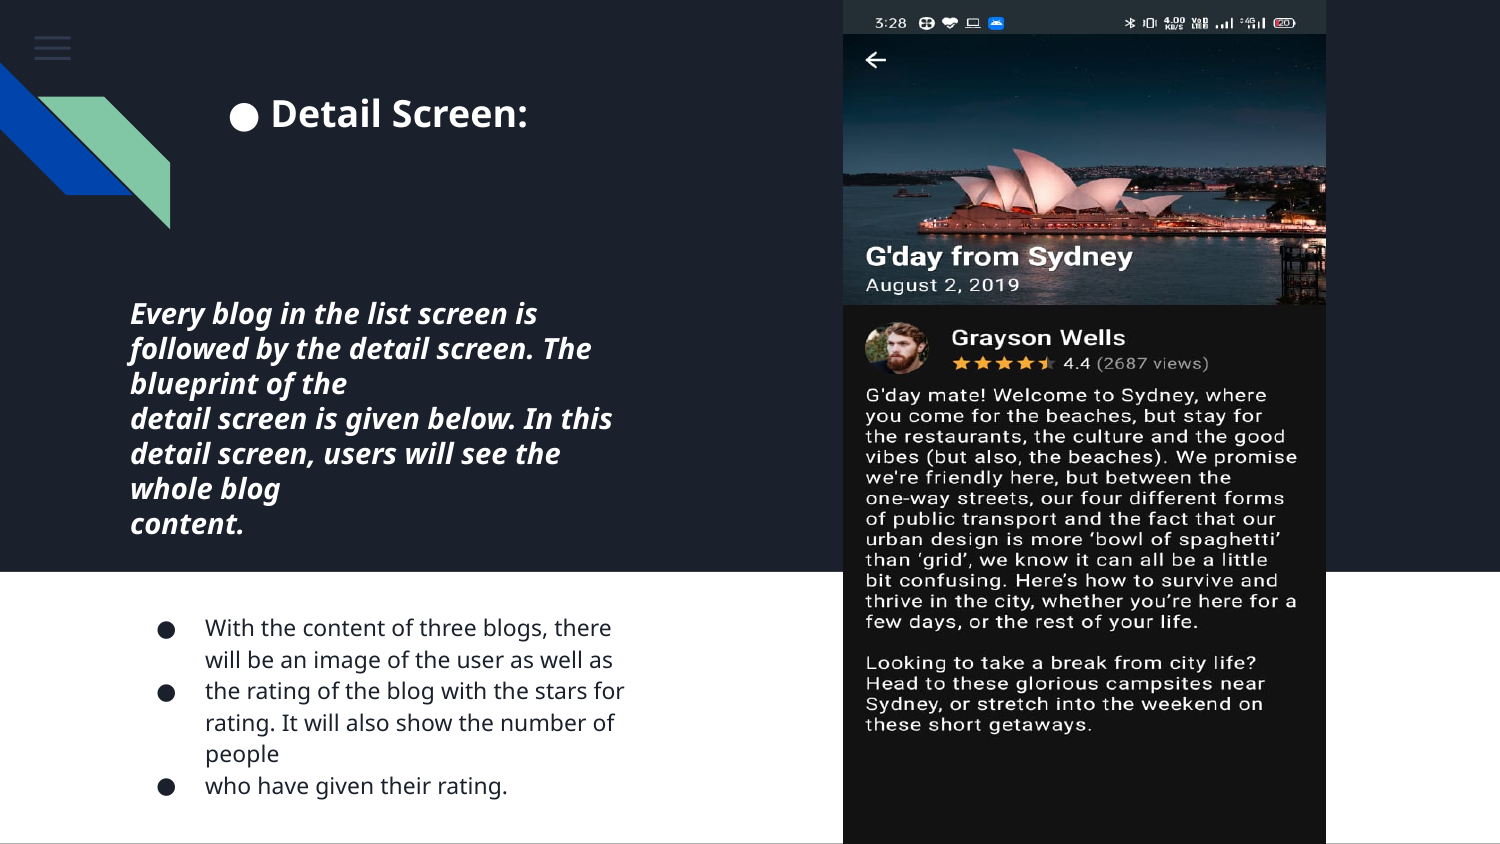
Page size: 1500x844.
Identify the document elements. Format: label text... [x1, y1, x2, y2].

title Every blog in the list screen is followed by the detail screen. The blueprint of the detail screen is given below. In this detail screen, users will see the whole blog content. [115, 280, 663, 522]
title ● Detail Screen: [212, 75, 706, 160]
list With the content of three blogs, there will be an image of the user as well as the rating of the blog with the stars for rating. It will also show the number of people who have given their rating. [115, 594, 663, 813]
picture [842, 0, 1327, 844]
